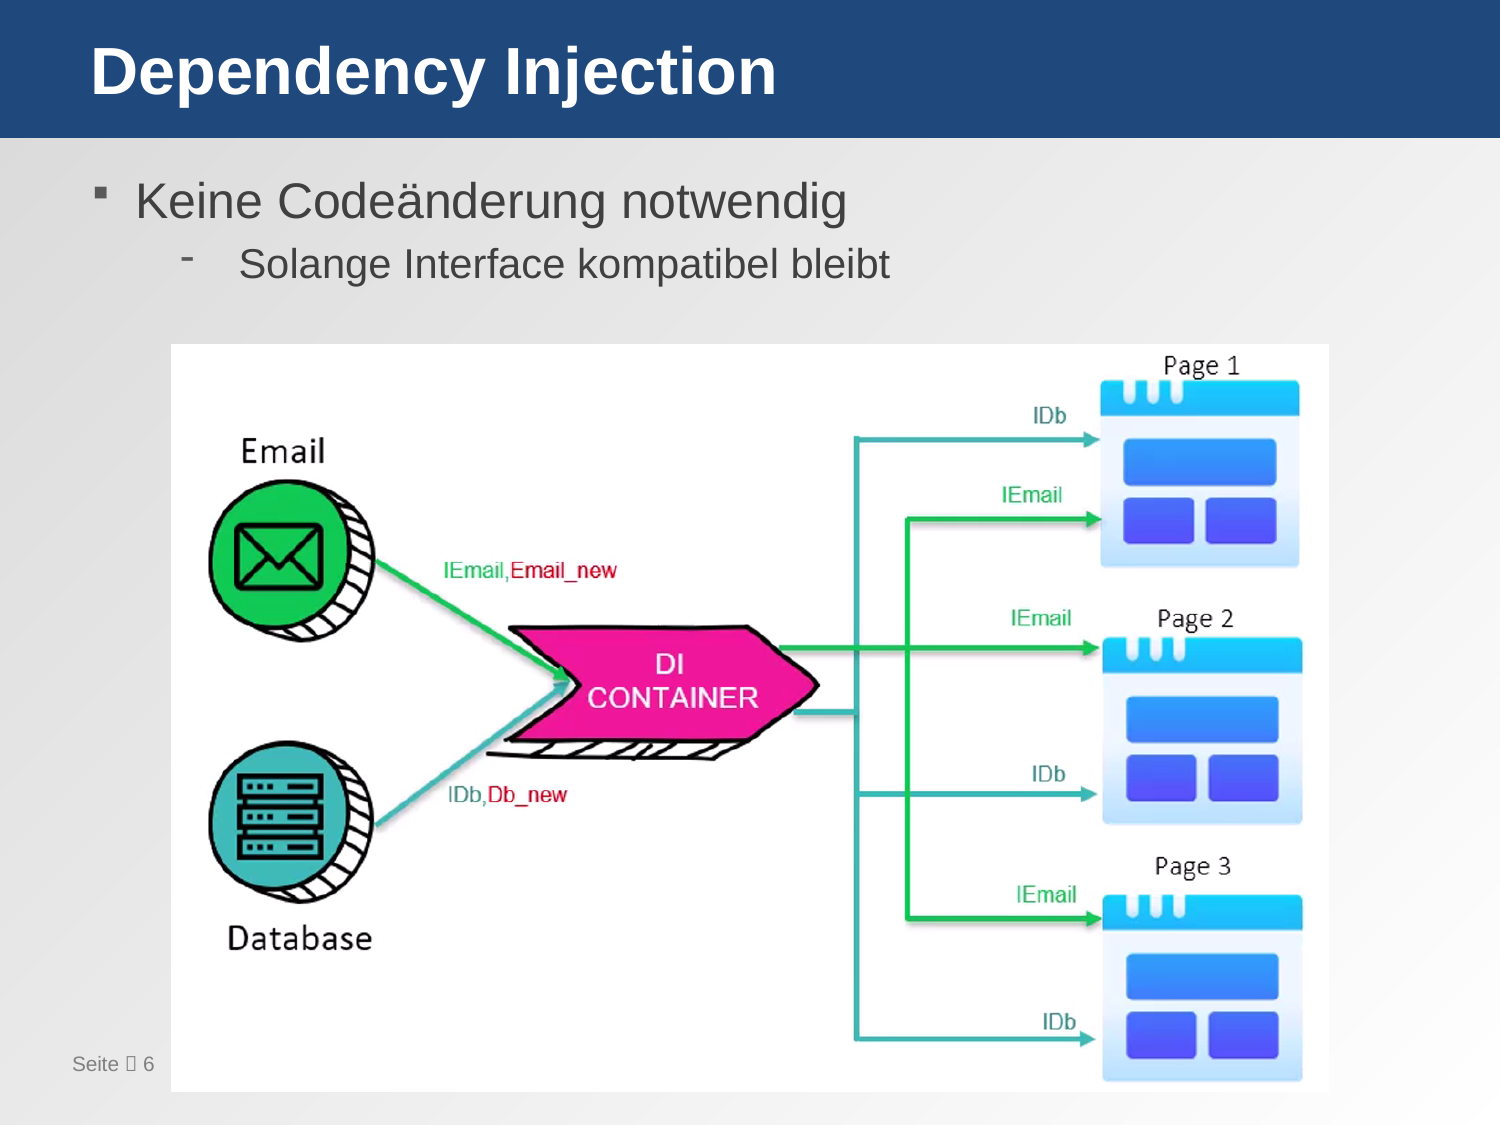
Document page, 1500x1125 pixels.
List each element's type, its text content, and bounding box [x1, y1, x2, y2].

list Keine Codeänderung notwendig Solange Interface kompatibel bleibt [76, 160, 1424, 917]
title Dependency Injection [75, 20, 1425, 208]
picture [170, 344, 1329, 1093]
